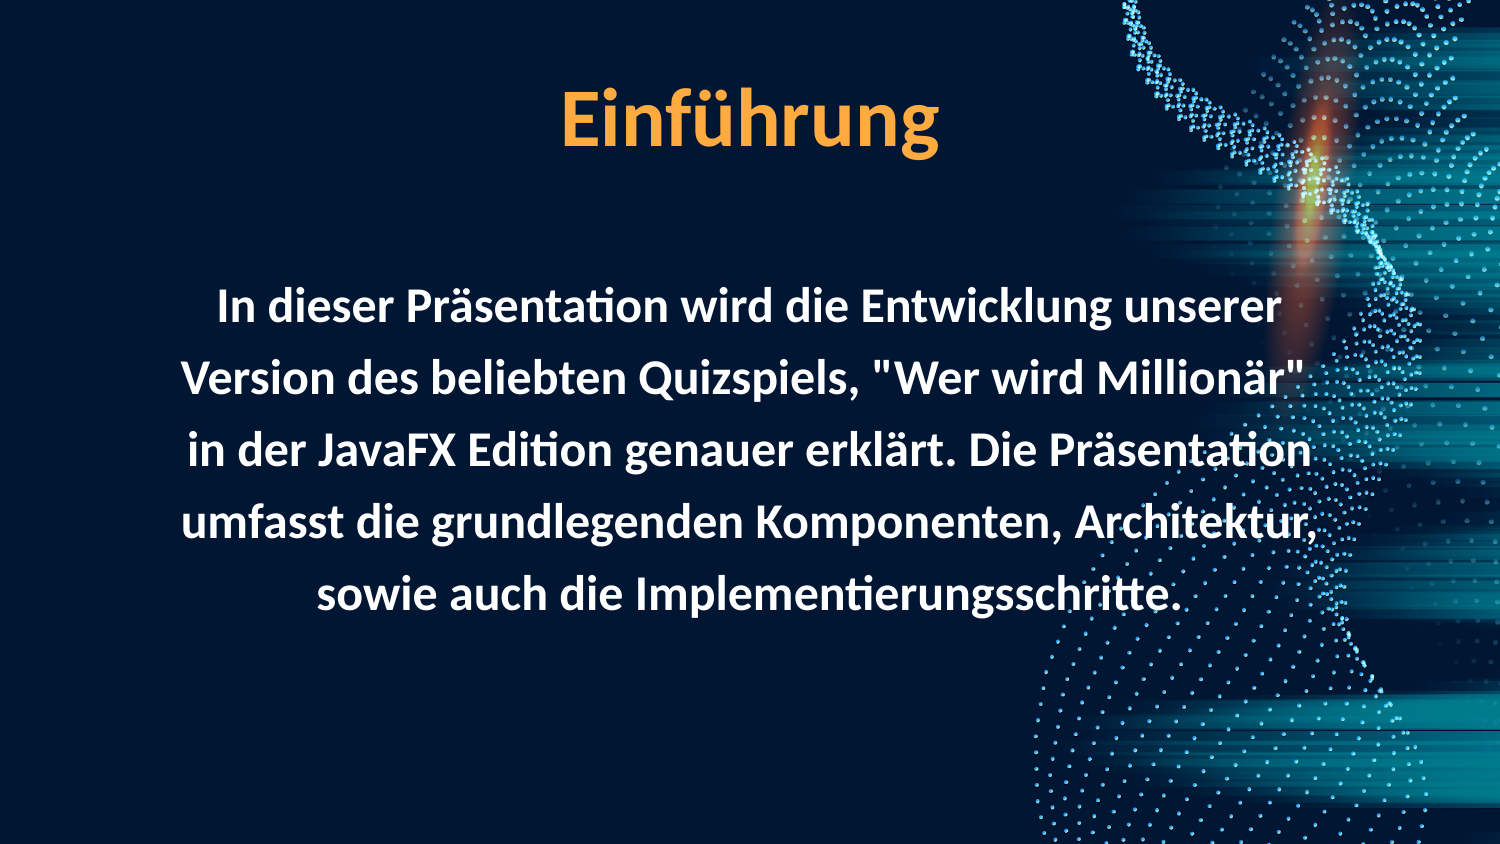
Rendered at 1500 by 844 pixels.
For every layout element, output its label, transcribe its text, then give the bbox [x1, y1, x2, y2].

text_box Einführung [299, 55, 1200, 171]
text_box In dieser Präsentation wird die Entwicklung unserer Version des beliebten Quizspiels, "Wer wird Millionär" in der JavaFX Edition genauer erklärt. Die Präsentation umfasst die grundlegenden Komponenten, Architektur, sowie auch die Implementierungsschritte. [149, 252, 1350, 628]
